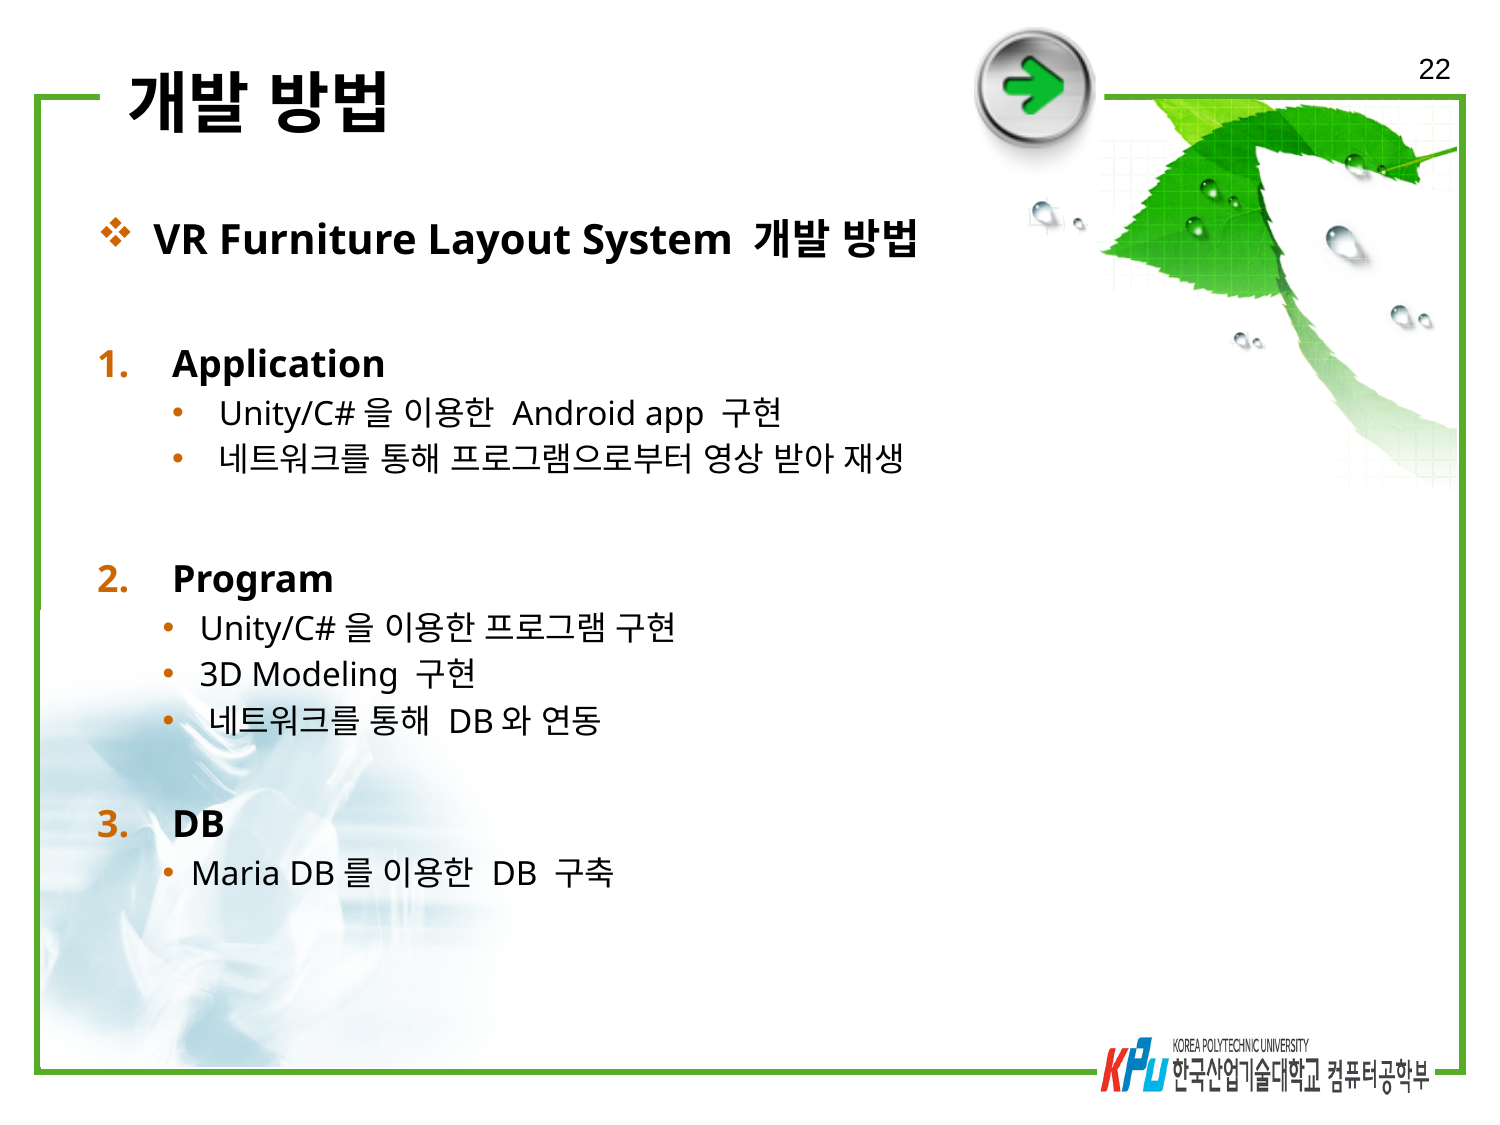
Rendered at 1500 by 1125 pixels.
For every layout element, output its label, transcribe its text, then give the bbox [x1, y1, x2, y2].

picture [40, 610, 554, 1067]
picture [1097, 1024, 1435, 1106]
slide_number 22 [1116, 42, 1467, 83]
picture [974, 27, 1457, 518]
list VR Furniture Layout System 개발 방법 Application Unity/C#을 이용한 Android app 구현 네트워크를 통해 프로그램으로부터 영상 받아 재생 Program Unity/C#을 이용한 프로그램 구현 3D Modeling 구현 네트워크를 통해 DB와 연동 DB Maria DB를 이용한 DB 구축 [82, 146, 1432, 1009]
title 개발 방법 [112, 54, 875, 146]
